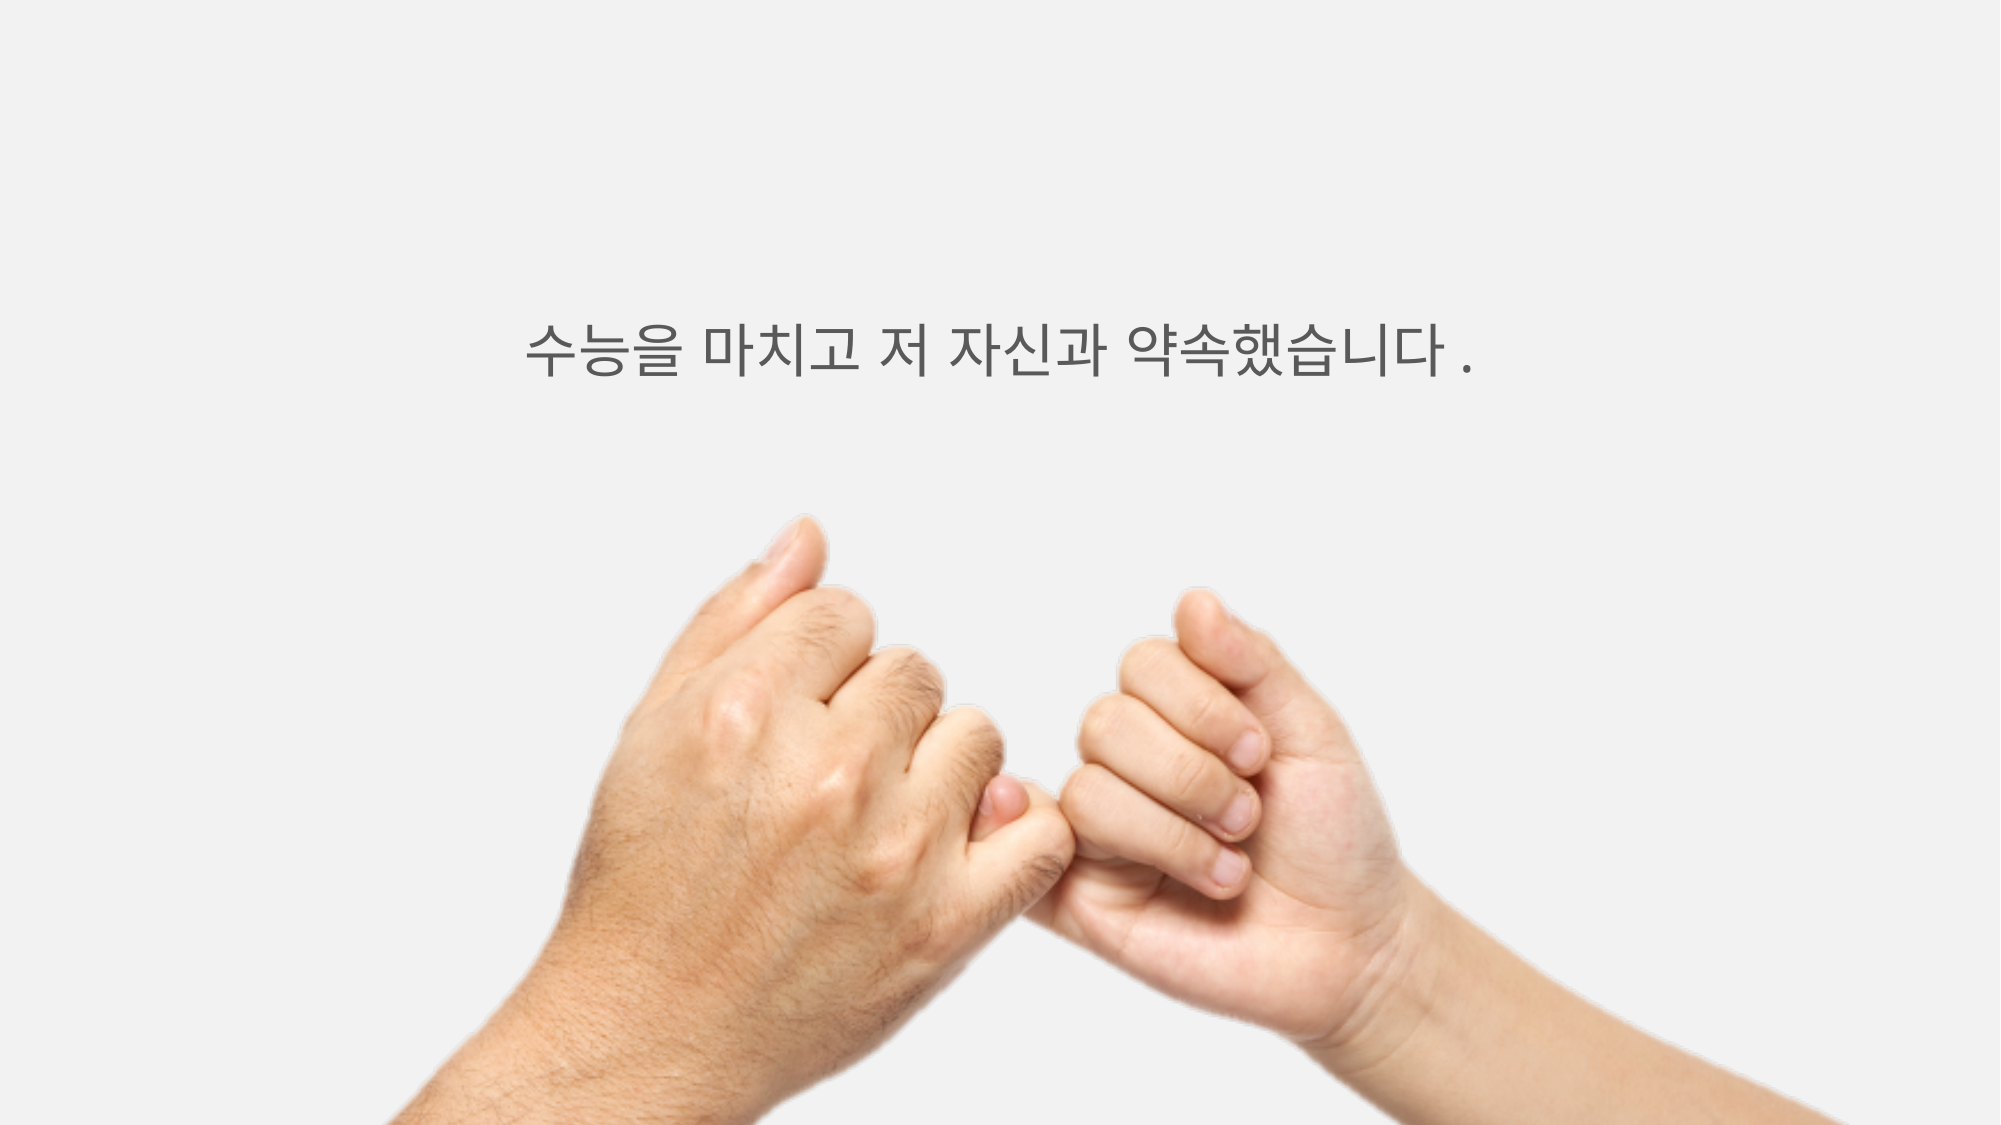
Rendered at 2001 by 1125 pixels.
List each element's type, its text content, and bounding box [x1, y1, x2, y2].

text_box 수능을 마치고 저 자신과 약속했습니다. [510, 306, 1490, 349]
picture [150, 349, 1850, 1125]
